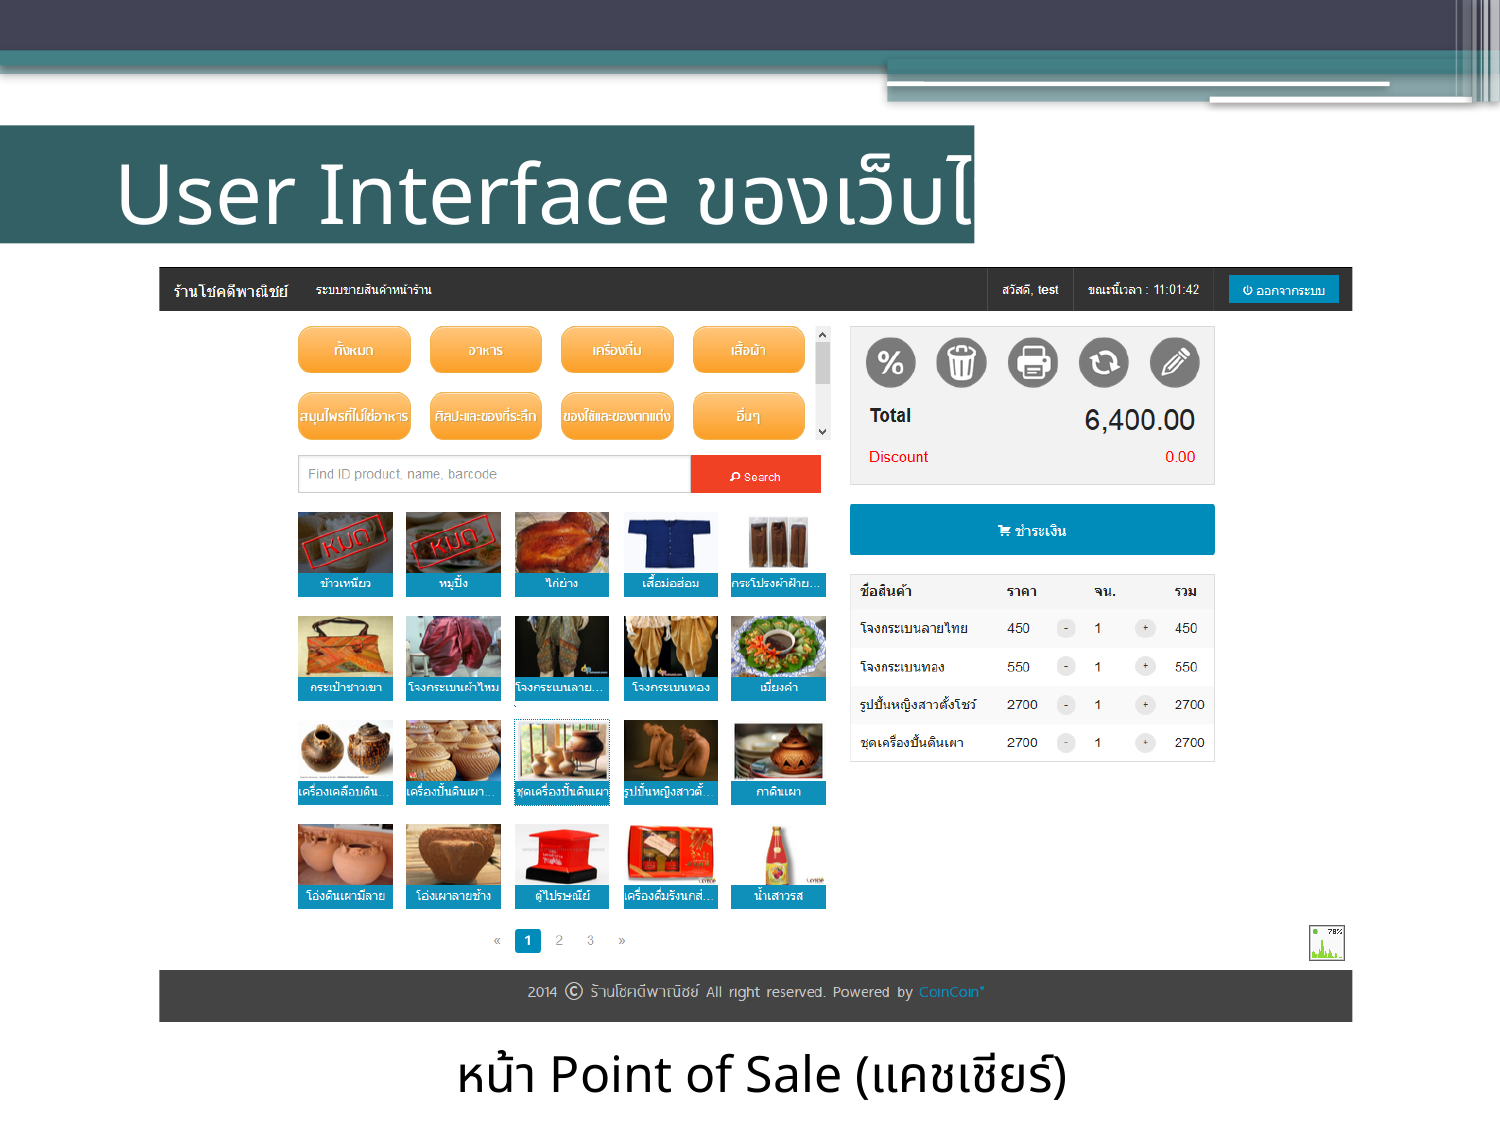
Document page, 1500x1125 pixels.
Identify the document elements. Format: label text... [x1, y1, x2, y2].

text_box หน้า Point of Sale (แคชเชียร์) [195, 1034, 1329, 1110]
title User Interface ของเว็บไซต์ [100, 103, 1451, 279]
text_box [0, 124, 100, 245]
picture [159, 266, 1353, 1024]
